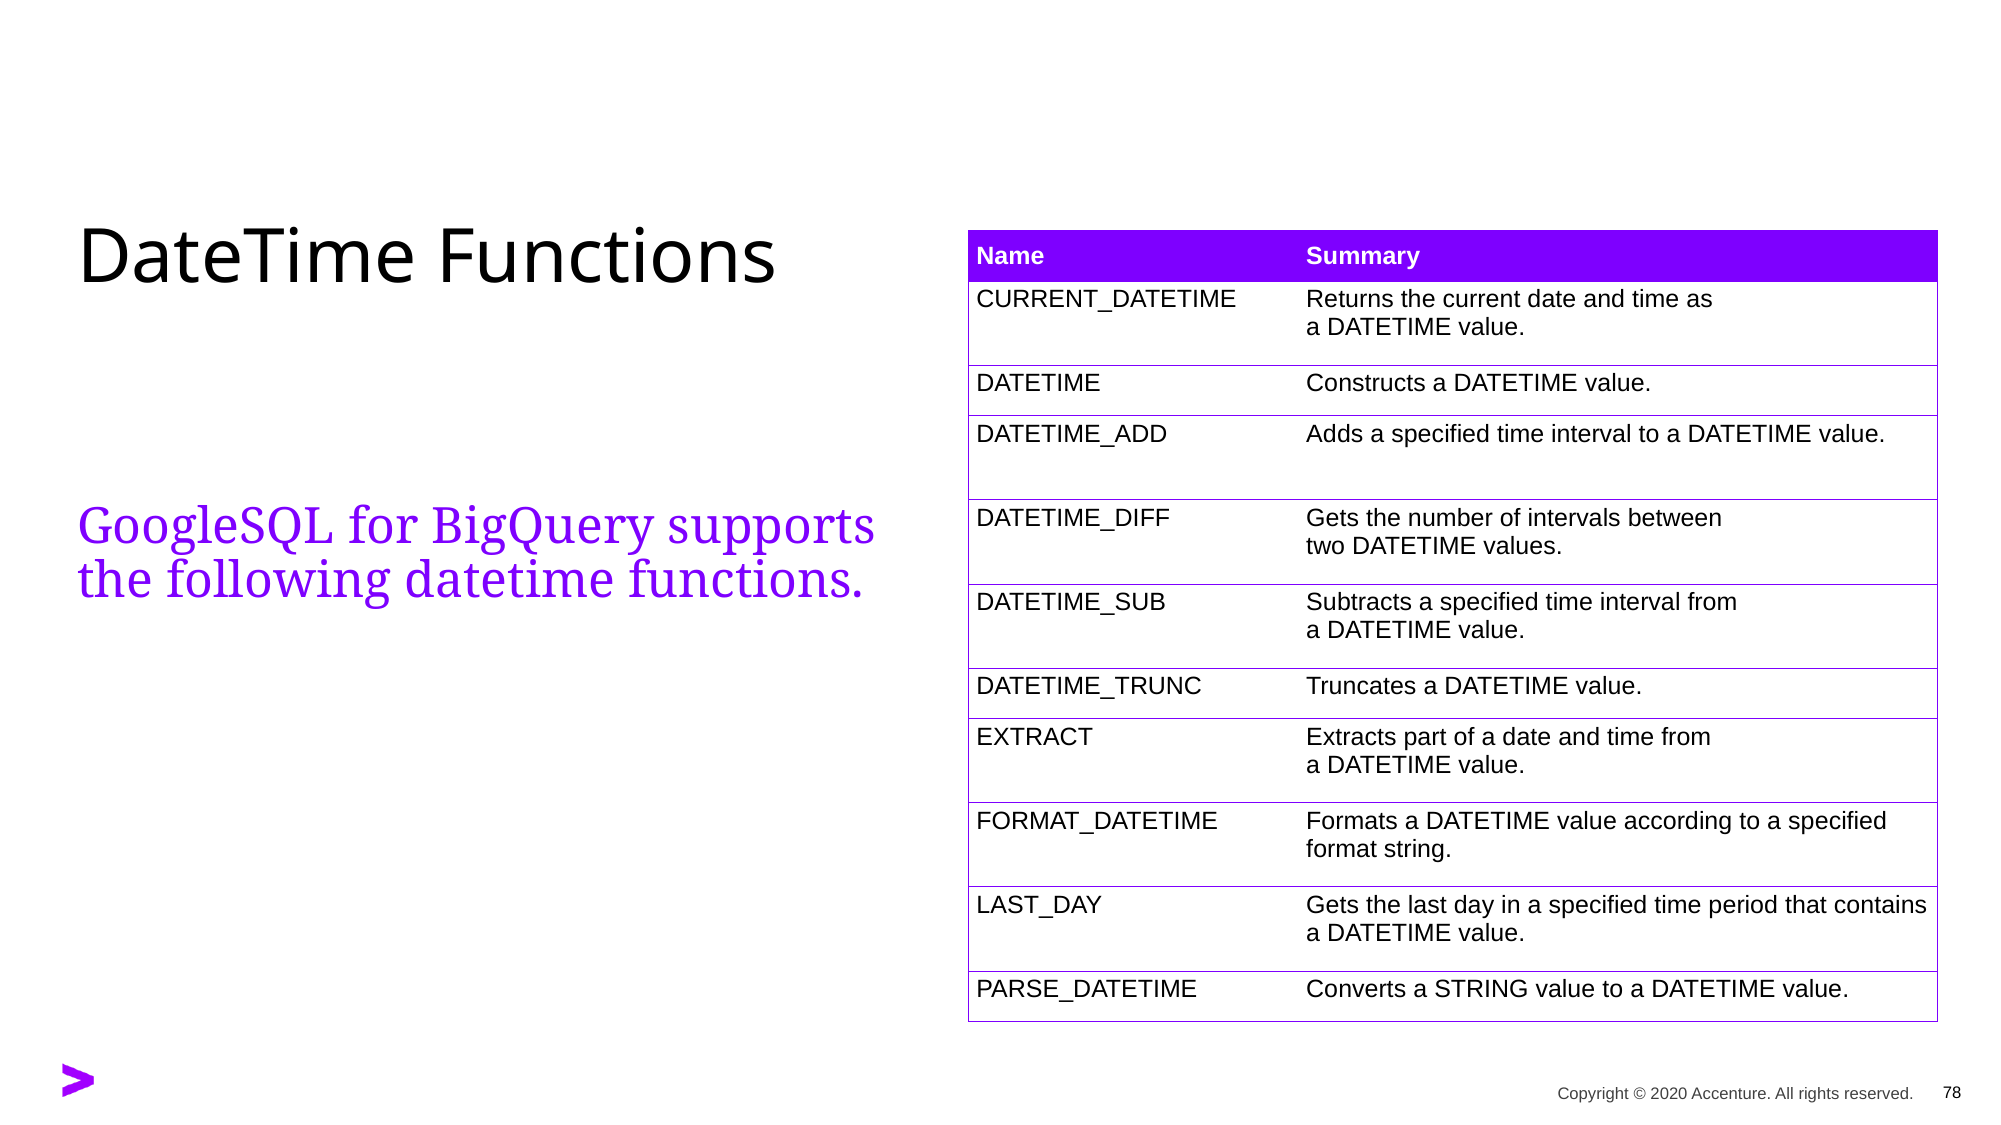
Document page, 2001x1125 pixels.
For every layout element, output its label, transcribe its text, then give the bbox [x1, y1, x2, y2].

table_cell Converts a STRING value to a DATETIME value. [1298, 972, 1937, 1021]
table_cell EXTRACT [969, 719, 1298, 802]
title DateTime Functions [62, 224, 969, 493]
table_cell DATETIME_DIFF [969, 500, 1298, 584]
table_cell CURRENT_DATETIME [969, 282, 1298, 365]
table_header Name [969, 231, 1298, 281]
table_cell FORMAT_DATETIME [969, 803, 1298, 886]
table_cell DATETIME_ADD [969, 416, 1298, 499]
table_cell Returns the current date and time as a DATETIME value. [1298, 282, 1937, 365]
table_cell DATETIME_TRUNC [969, 669, 1298, 718]
table_cell DATETIME [969, 366, 1298, 415]
table_cell Adds a specified time interval to a DATETIME value. [1298, 416, 1937, 499]
table_cell Constructs a DATETIME value. [1298, 366, 1937, 415]
picture [62, 1063, 94, 1097]
list GoogleSQL for BigQuery supports the following datetime functions. [62, 493, 968, 964]
table_cell Formats a DATETIME value according to a specified format string. [1298, 803, 1937, 886]
table_cell Gets the number of intervals between two DATETIME values. [1298, 500, 1937, 584]
slide_number 78 [1921, 1075, 1984, 1110]
table_cell LAST_DAY [969, 887, 1298, 971]
table_cell Gets the last day in a specified time period that contains a DATETIME value. [1298, 887, 1937, 971]
table_cell Subtracts a specified time interval from a DATETIME value. [1298, 585, 1937, 668]
table_cell Truncates a DATETIME value. [1298, 669, 1937, 718]
table_cell PARSE_DATETIME [969, 972, 1298, 1021]
table_header Summary [1298, 231, 1937, 281]
table_cell DATETIME_SUB [969, 585, 1298, 668]
table_cell Extracts part of a date and time from a DATETIME value. [1298, 719, 1937, 802]
